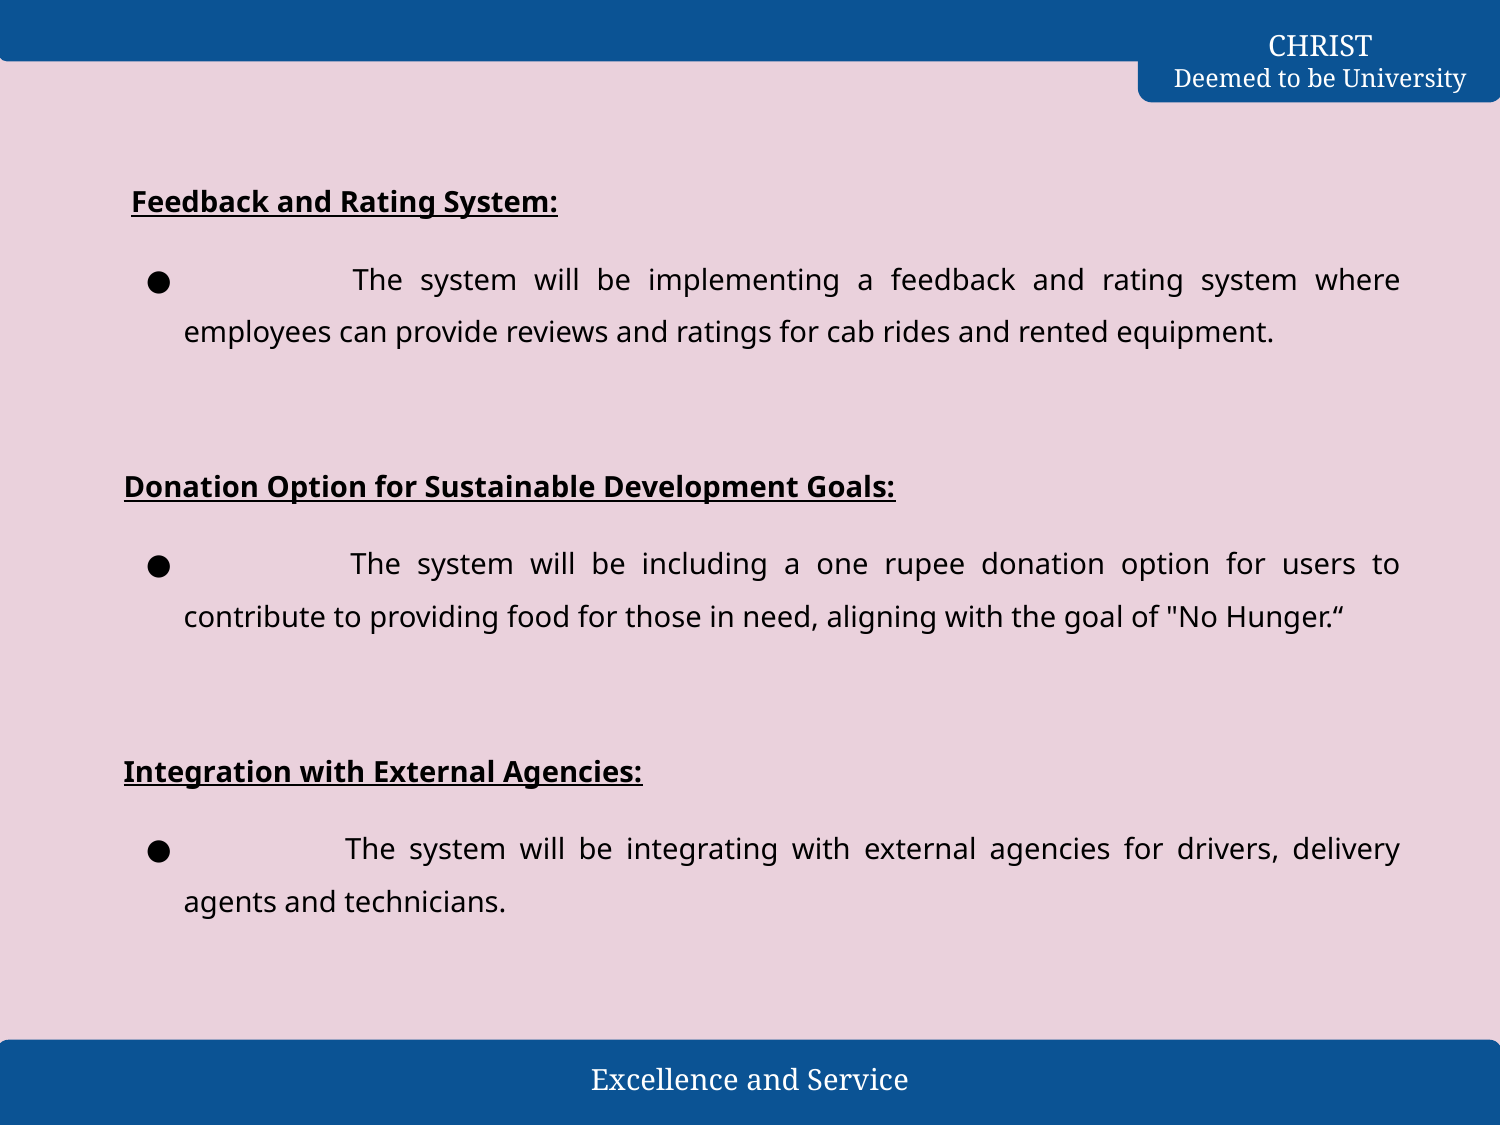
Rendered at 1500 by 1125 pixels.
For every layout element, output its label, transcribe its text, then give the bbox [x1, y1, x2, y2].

list Feedback and Rating System: ● The system will be implementing a feedback and rating system where employees can provide reviews and ratings for cab rides and rented equipment. Donation Option for Sustainable Development Goals: ● The system will be including a one rupee donation option for users to contribute to providing food for those in need, aligning with the goal of "No Hunger.“ Integration with External Agencies: ● The system will be integrating with external agencies for drivers, delivery agents and technicians. [18, 151, 1417, 899]
